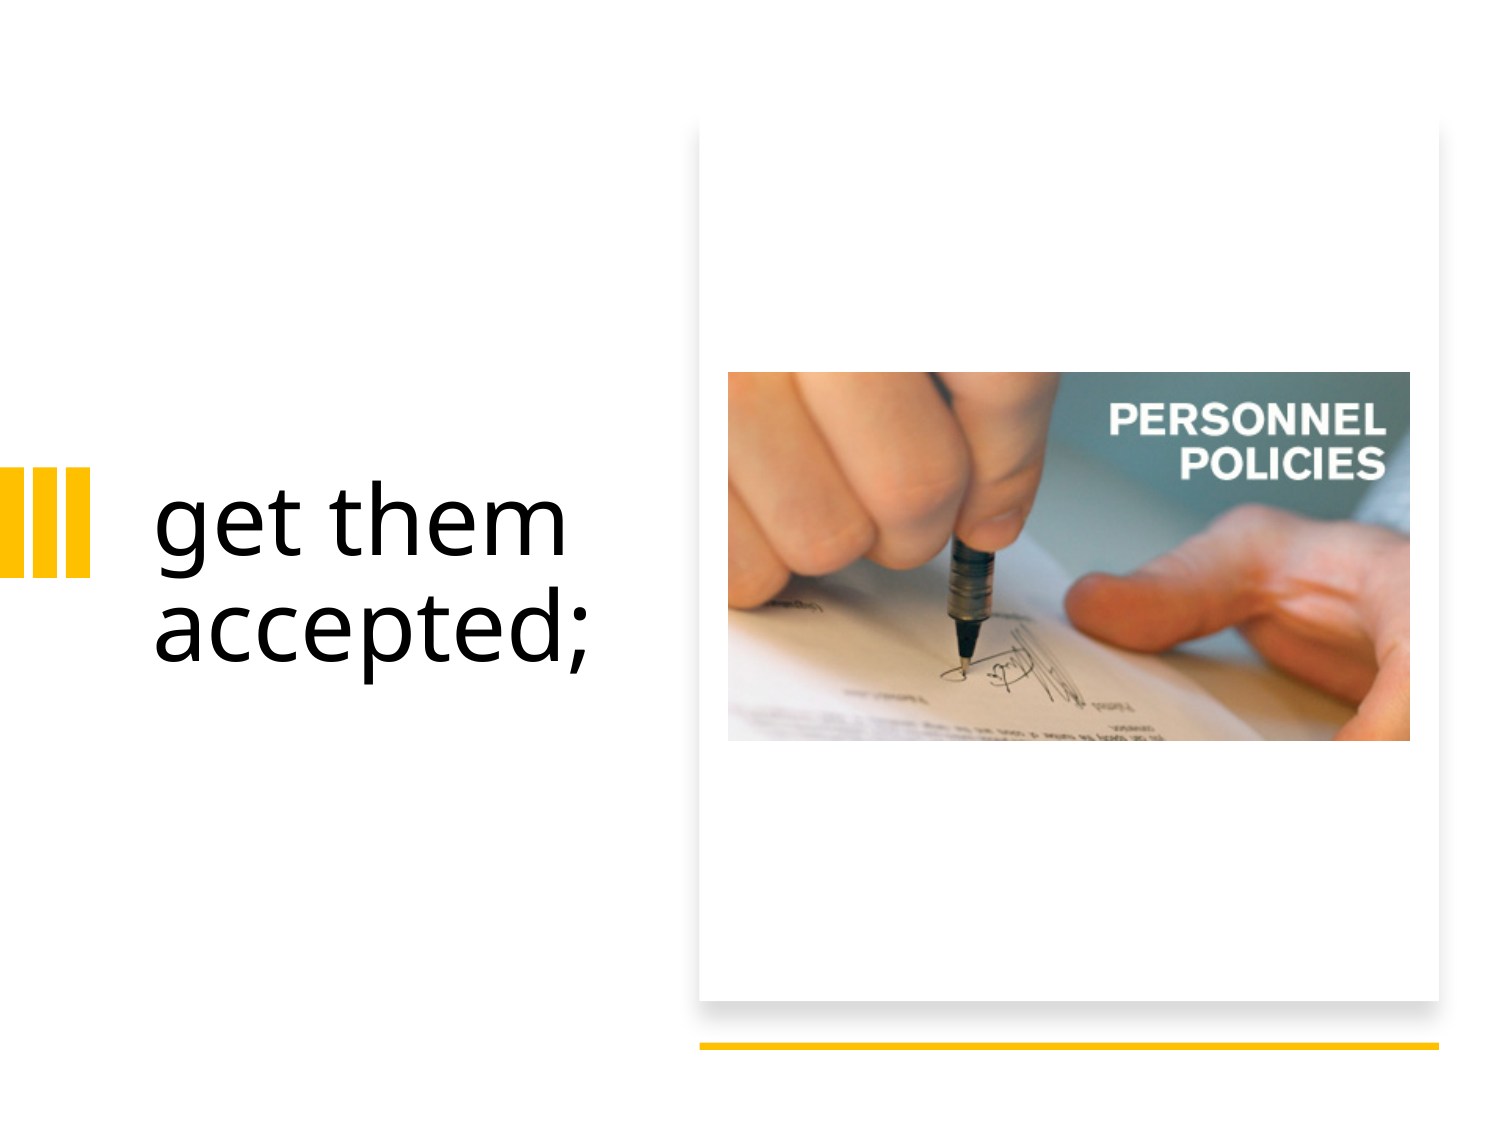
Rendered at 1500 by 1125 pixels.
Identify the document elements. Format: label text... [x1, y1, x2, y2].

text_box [0, 467, 90, 578]
picture [728, 372, 1410, 741]
title get them accepted; [137, 463, 634, 856]
text_box [699, 1041, 1440, 1051]
text_box [698, 110, 1440, 1002]
text_box [0, 0, 1500, 1125]
